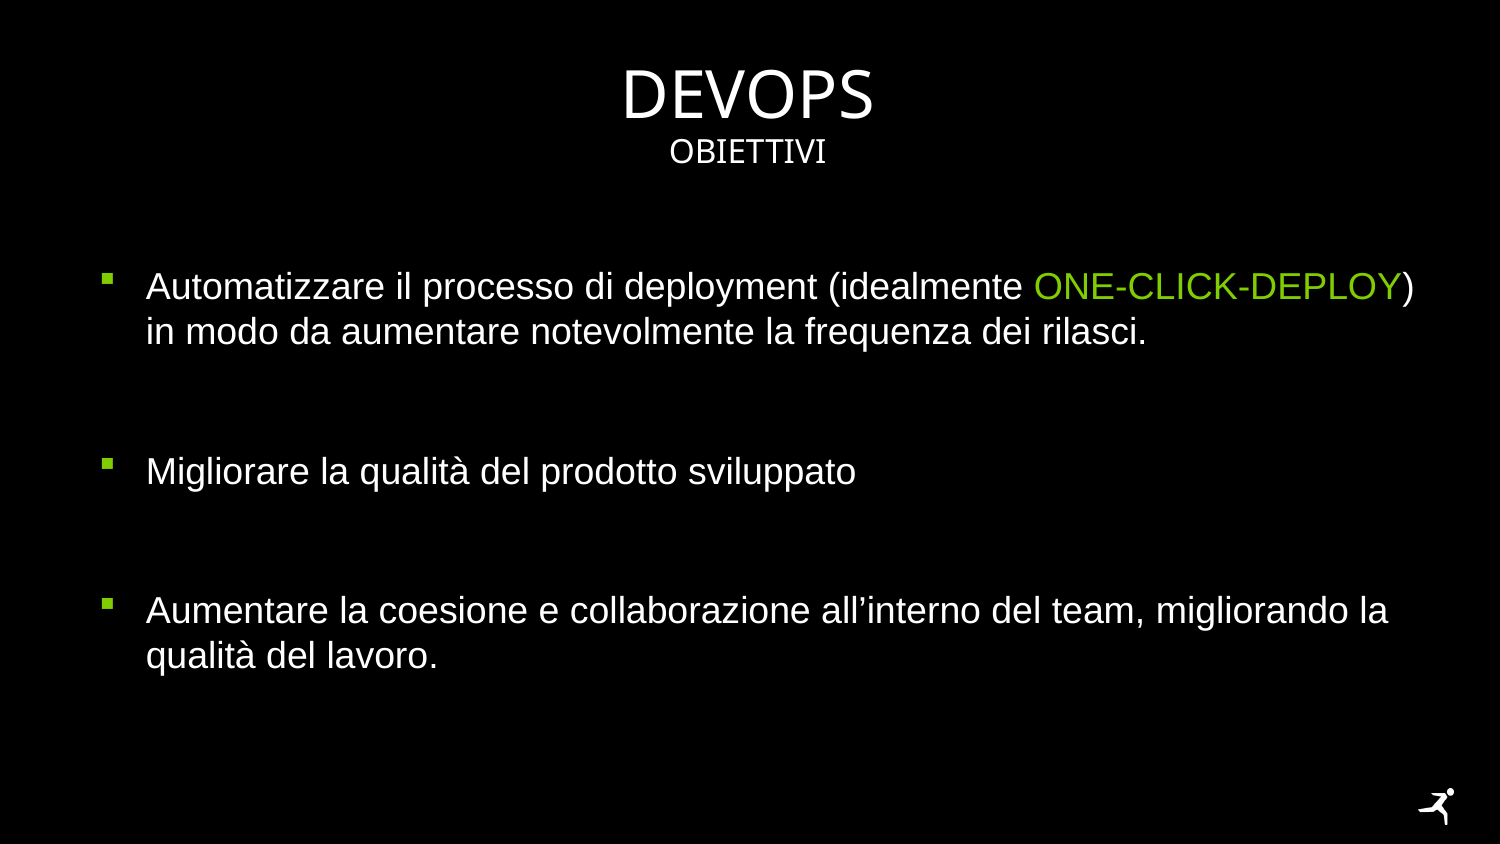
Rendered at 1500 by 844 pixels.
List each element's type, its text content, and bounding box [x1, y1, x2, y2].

subtitle obiettivi [94, 123, 1402, 178]
title devops [94, 66, 1402, 111]
picture [1418, 788, 1454, 825]
list Automatizzare il processo di deployment (idealmente onE-click-deploy) in modo da aumentare notevolmente la frequenza dei rilasci. Migliorare la qualità del prodotto sviluppato Aumentare la coesione e collaborazione all’interno del team, migliorando la qualità del lavoro. [98, 261, 1420, 666]
